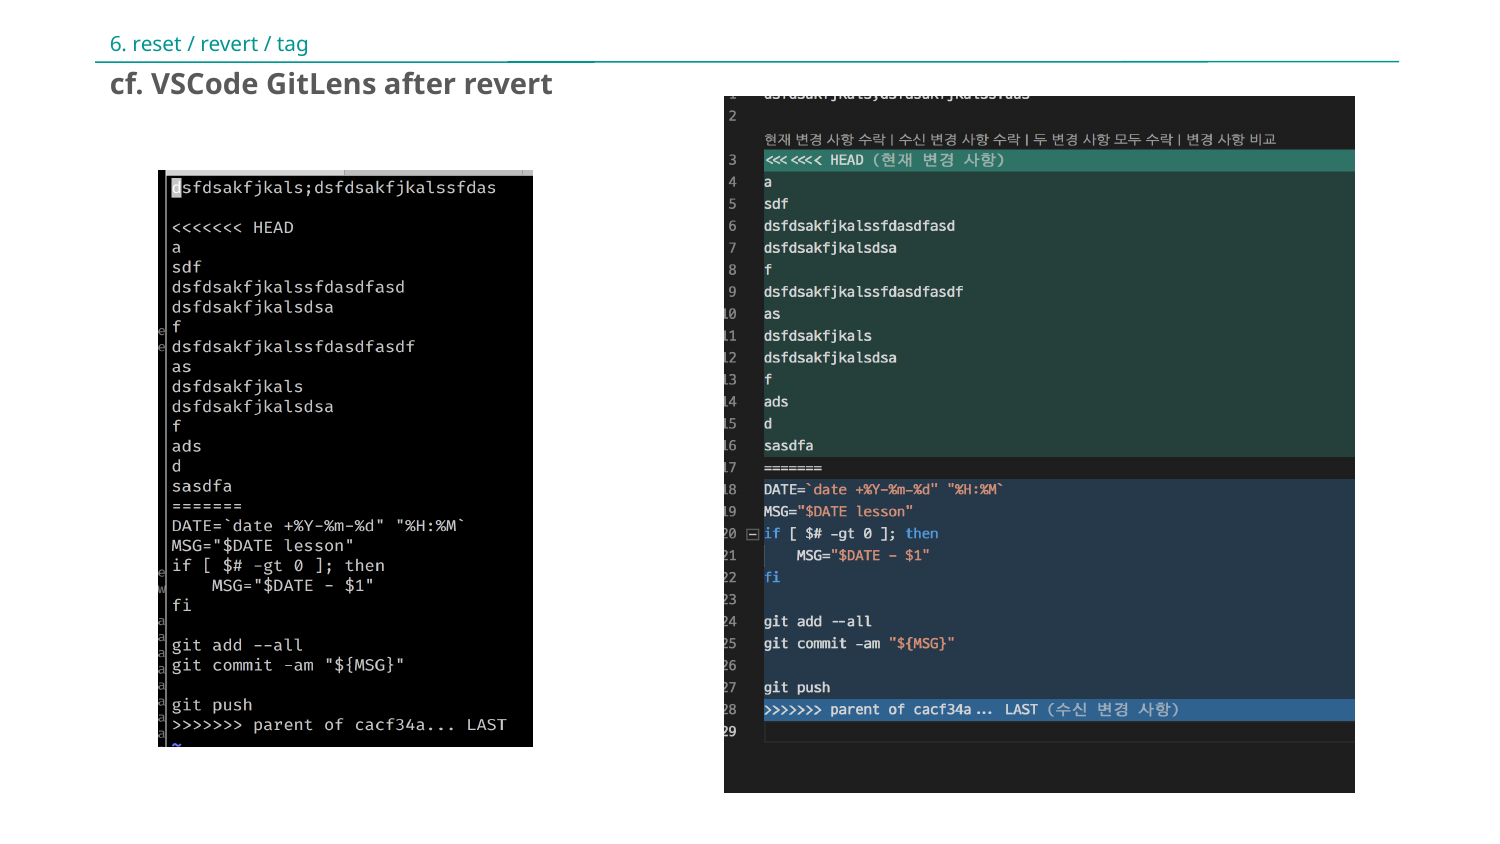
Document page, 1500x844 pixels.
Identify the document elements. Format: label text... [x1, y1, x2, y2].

text_box 6. reset / revert / tag [95, 26, 1167, 61]
picture [723, 96, 1355, 793]
text_box cf. VSCode GitLens after revert [95, 70, 1167, 112]
picture [158, 169, 533, 747]
